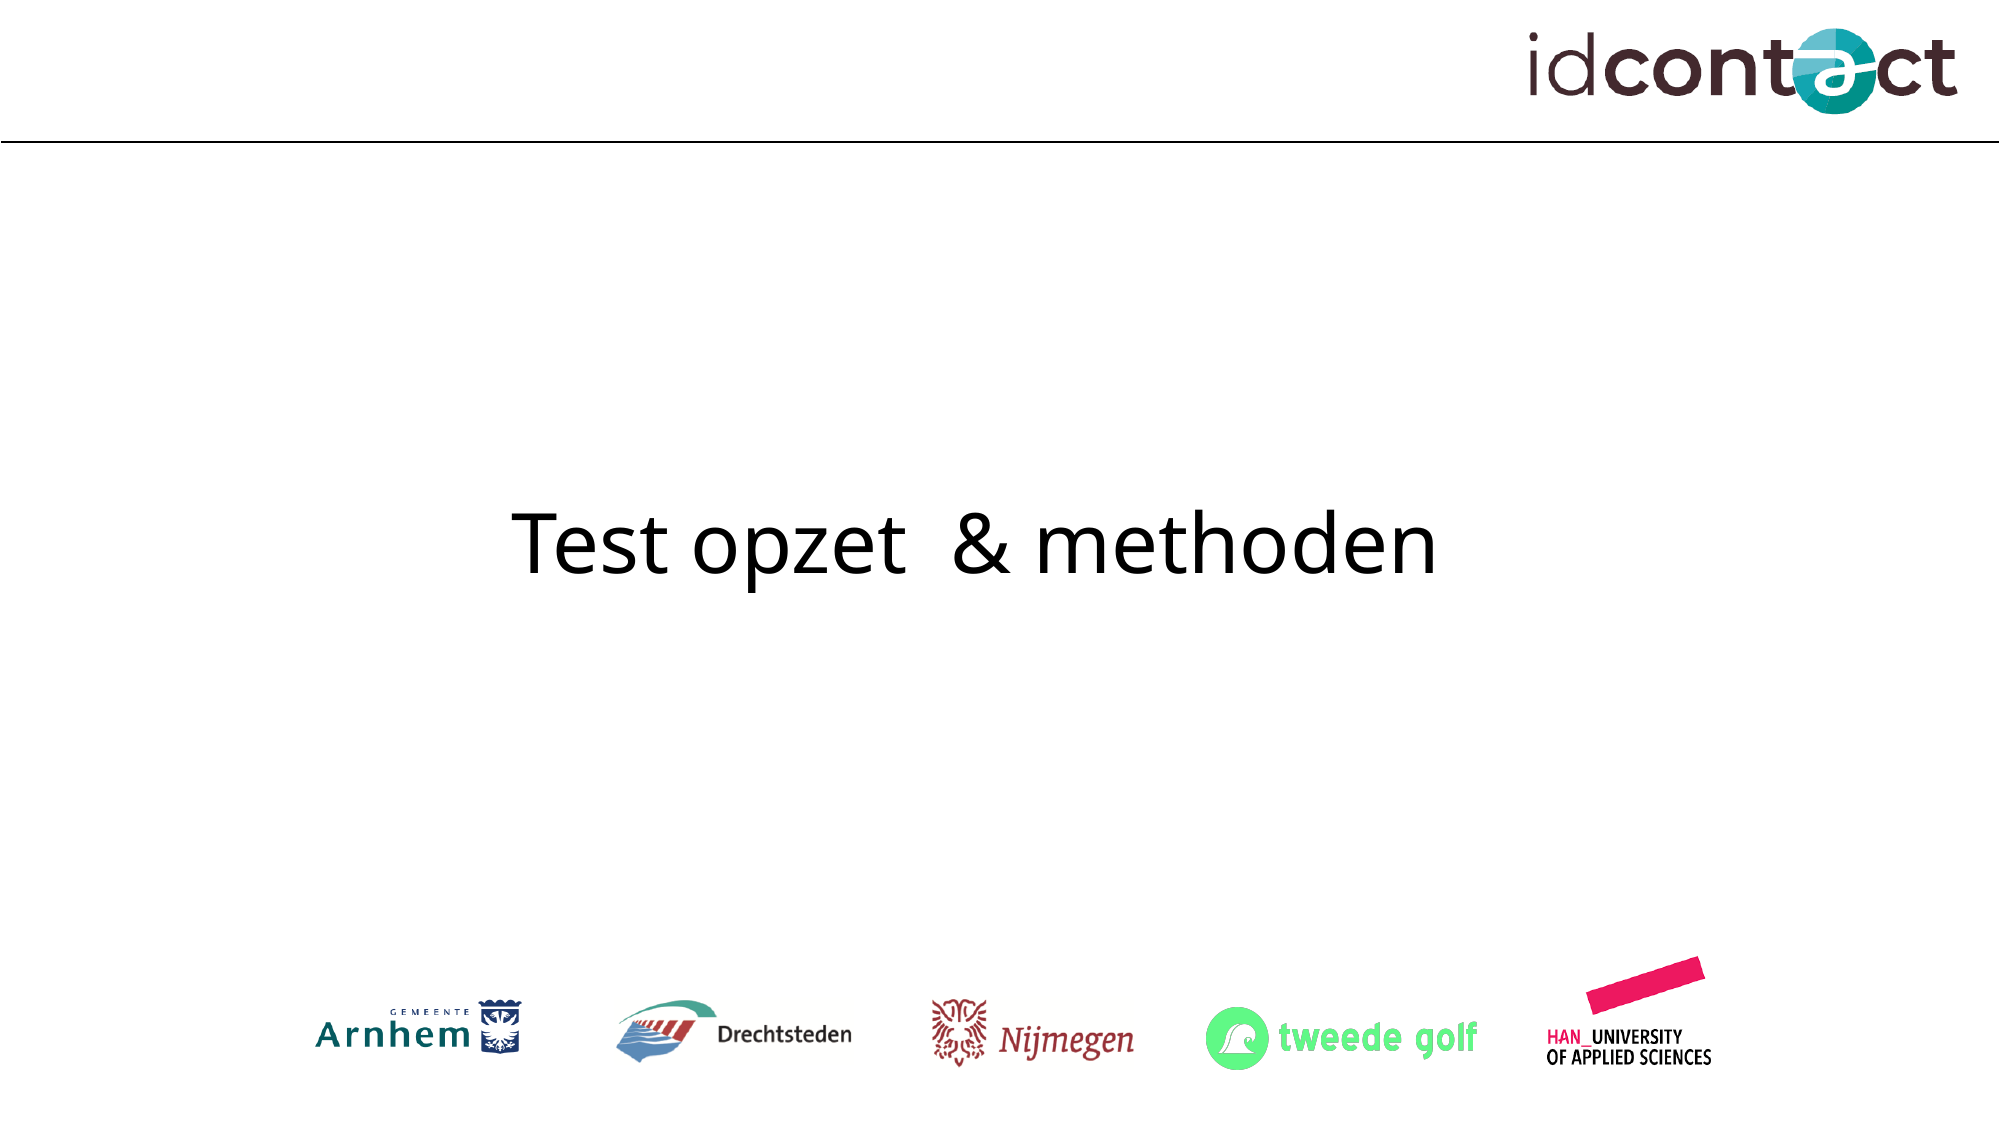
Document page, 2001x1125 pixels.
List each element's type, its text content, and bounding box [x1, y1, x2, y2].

table_header [1, 0, 1999, 141]
picture [1512, 16, 1982, 126]
text_box Test opzet & methoden [0, 451, 1975, 636]
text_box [289, 928, 1711, 1092]
